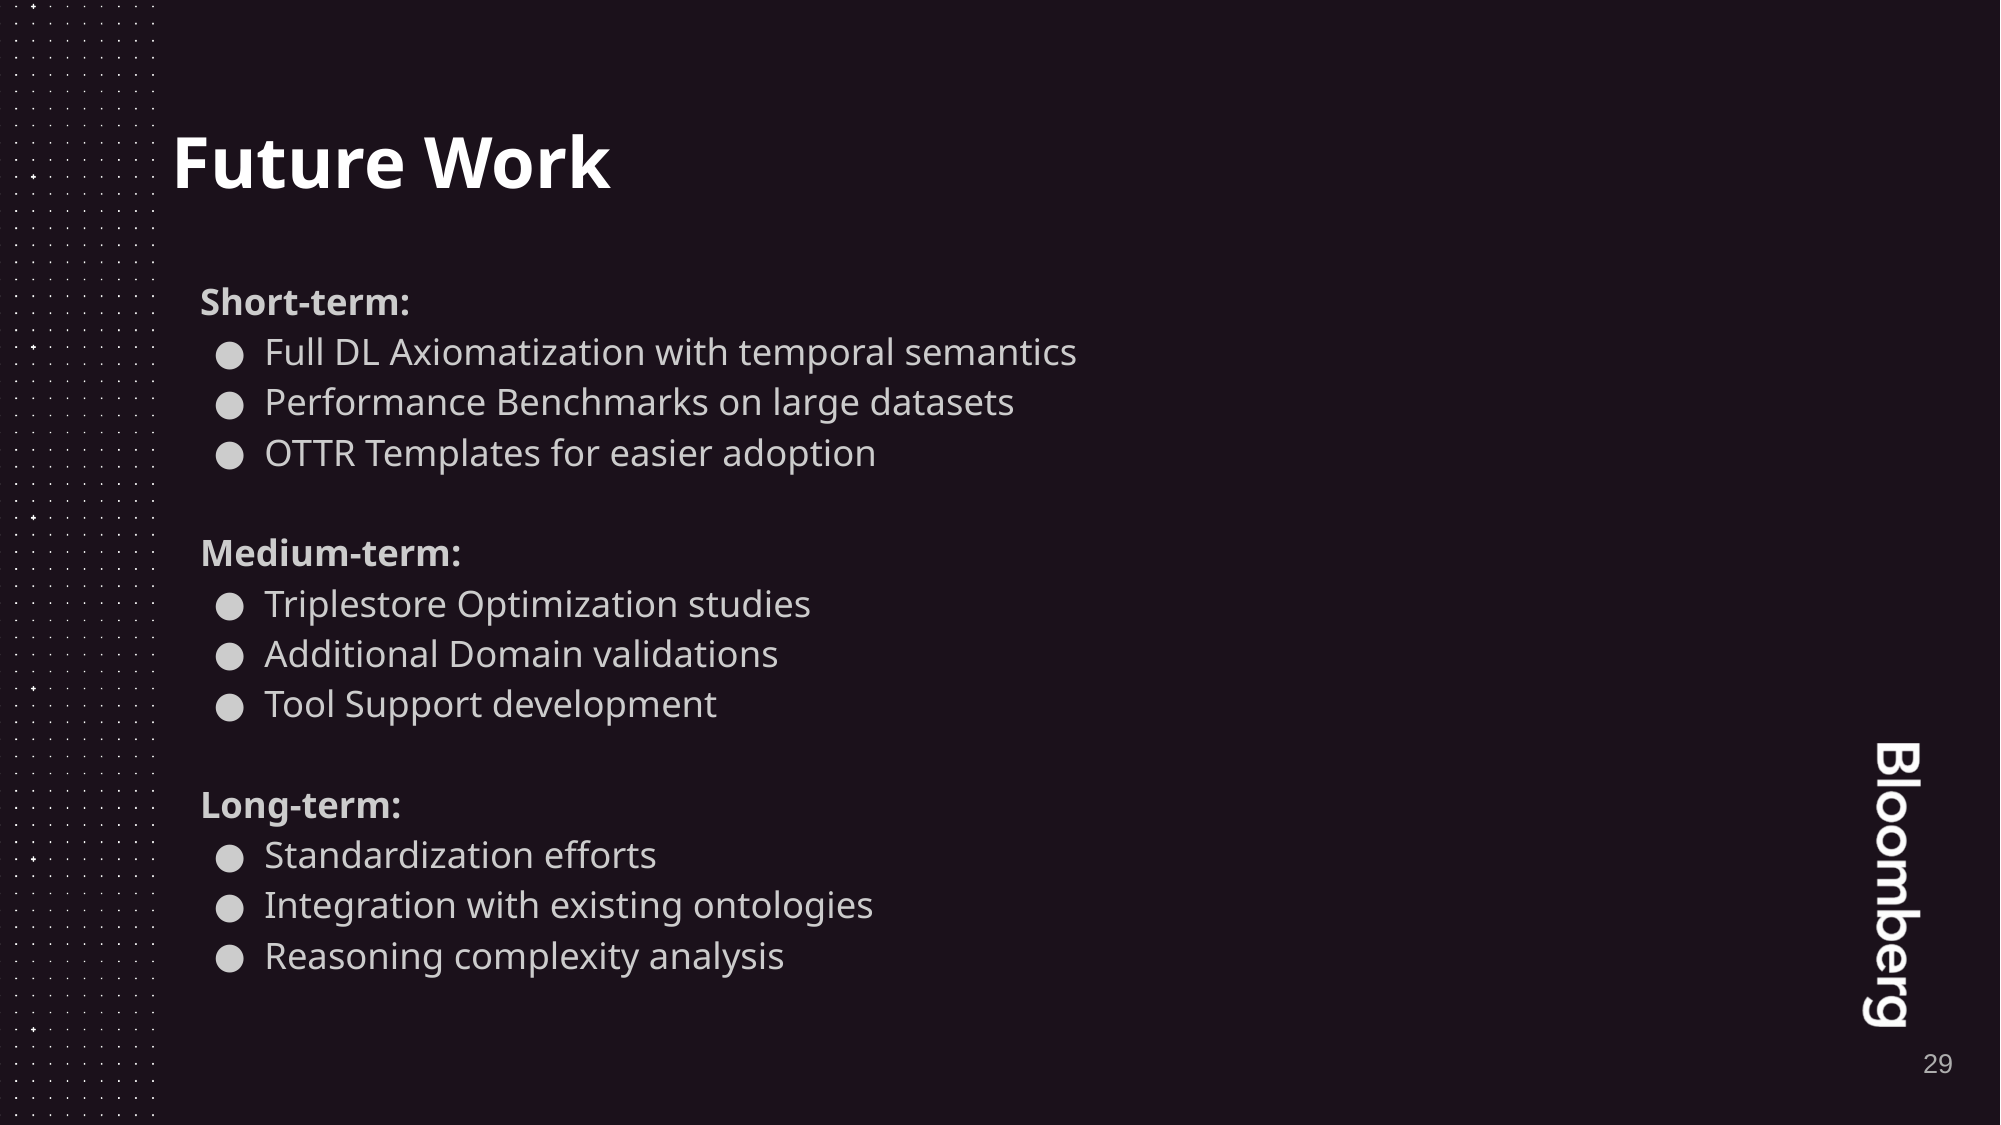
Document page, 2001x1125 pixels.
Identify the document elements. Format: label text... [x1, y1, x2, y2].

list Short-term: Full DL Axiomatization with temporal semantics Performance Benchmarks on large datasets OTTR Templates for easier adoption Medium-term: Triplestore Optimization studies Additional Domain validations Tool Support development Long-term: Standardization efforts Integration with existing ontologies Reasoning complexity analysis [180, 252, 1882, 1000]
picture [0, 0, 156, 1125]
slide_number 29 [1853, 1019, 1974, 1106]
title Future Work [151, 97, 1854, 223]
picture [1863, 744, 1921, 1019]
